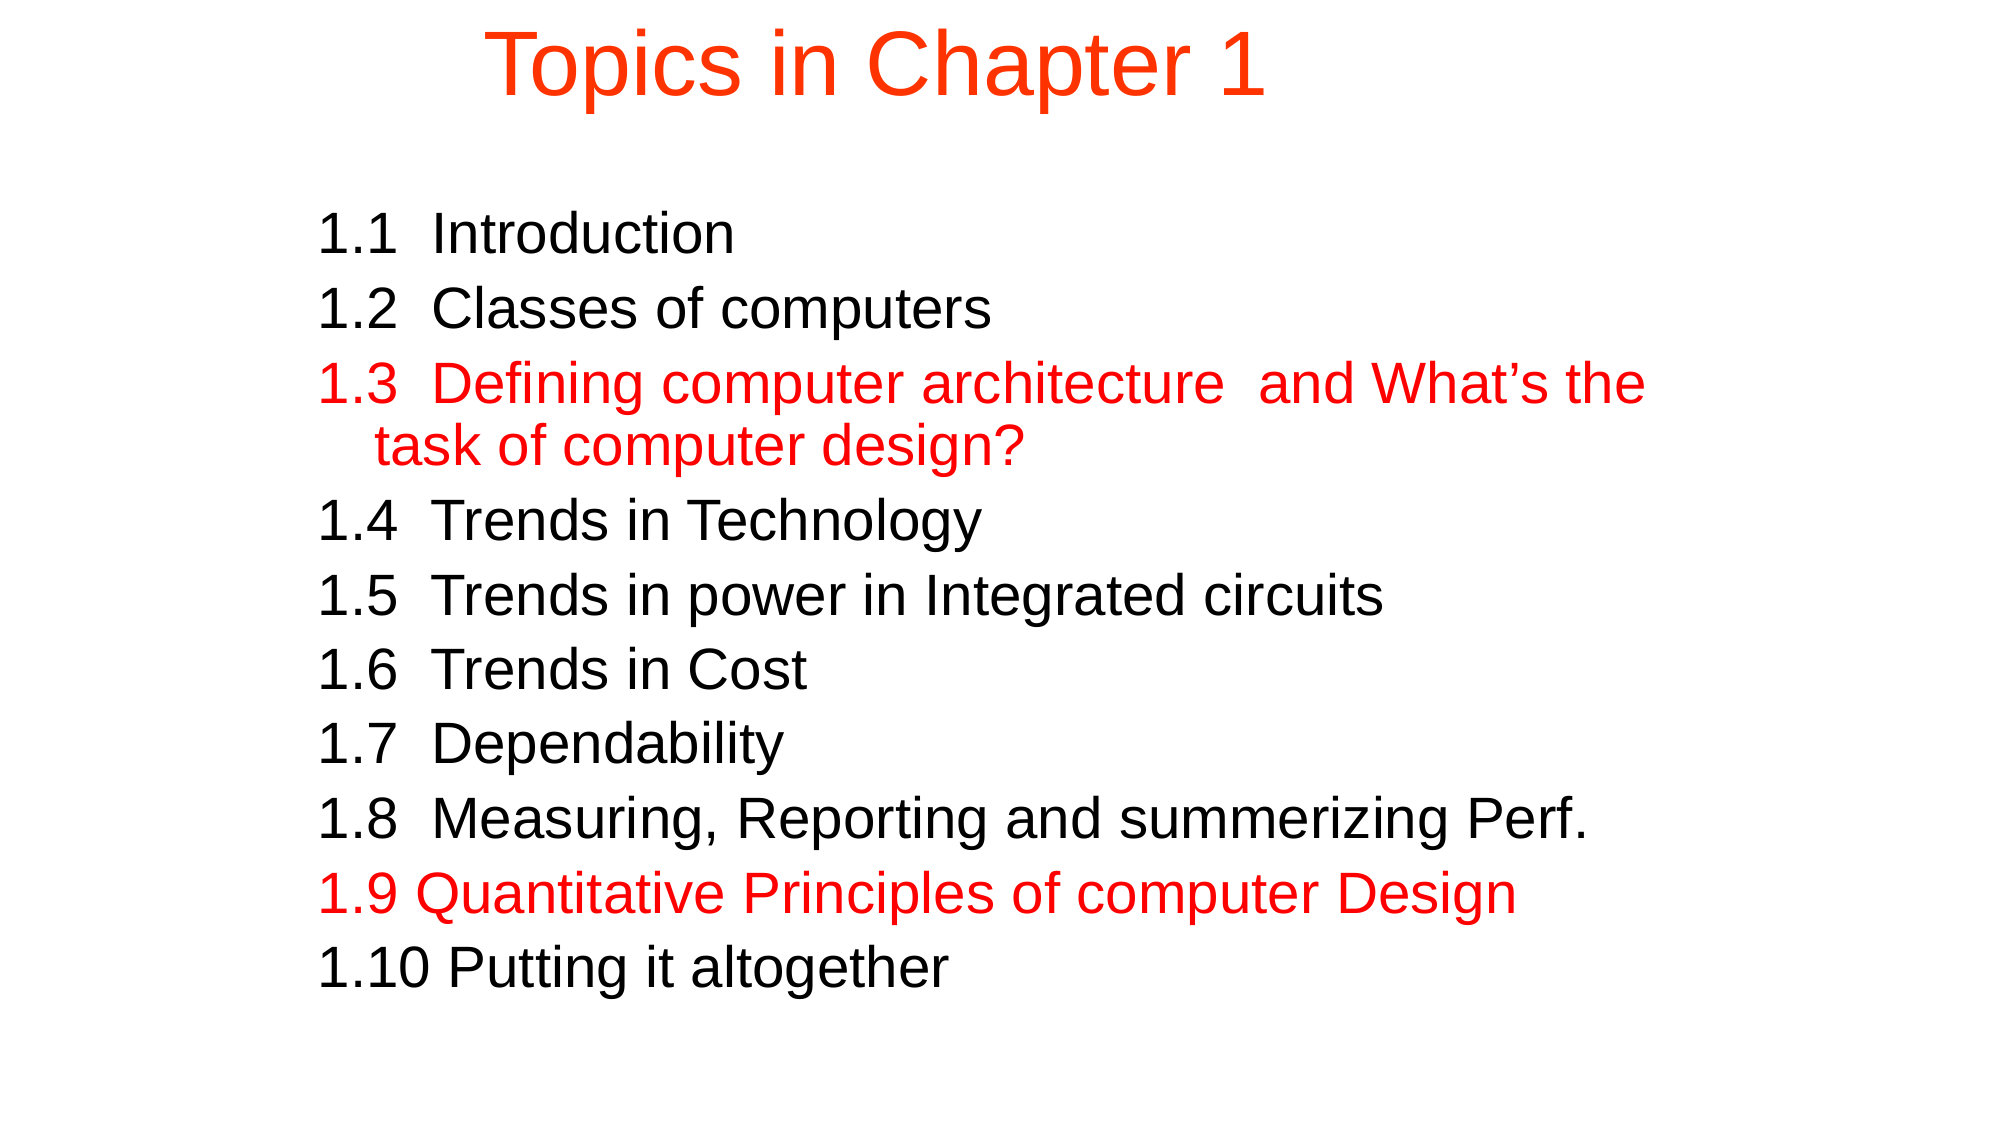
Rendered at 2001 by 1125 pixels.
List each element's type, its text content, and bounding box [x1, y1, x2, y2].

list 1.1 Introduction 1.2 Classes of computers 1.3 Defining computer architecture and What’s the task of computer design? 1.4 Trends in Technology 1.5 Trends in power in Integrated circuits 1.6 Trends in Cost 1.7 Dependability 1.8 Measuring, Reporting and summerizing Perf. 1.9 Quantitative Principles of computer Design 1.10 Putting it altogether [303, 196, 1704, 1084]
title Topics in Chapter 1 [468, 0, 1709, 118]
